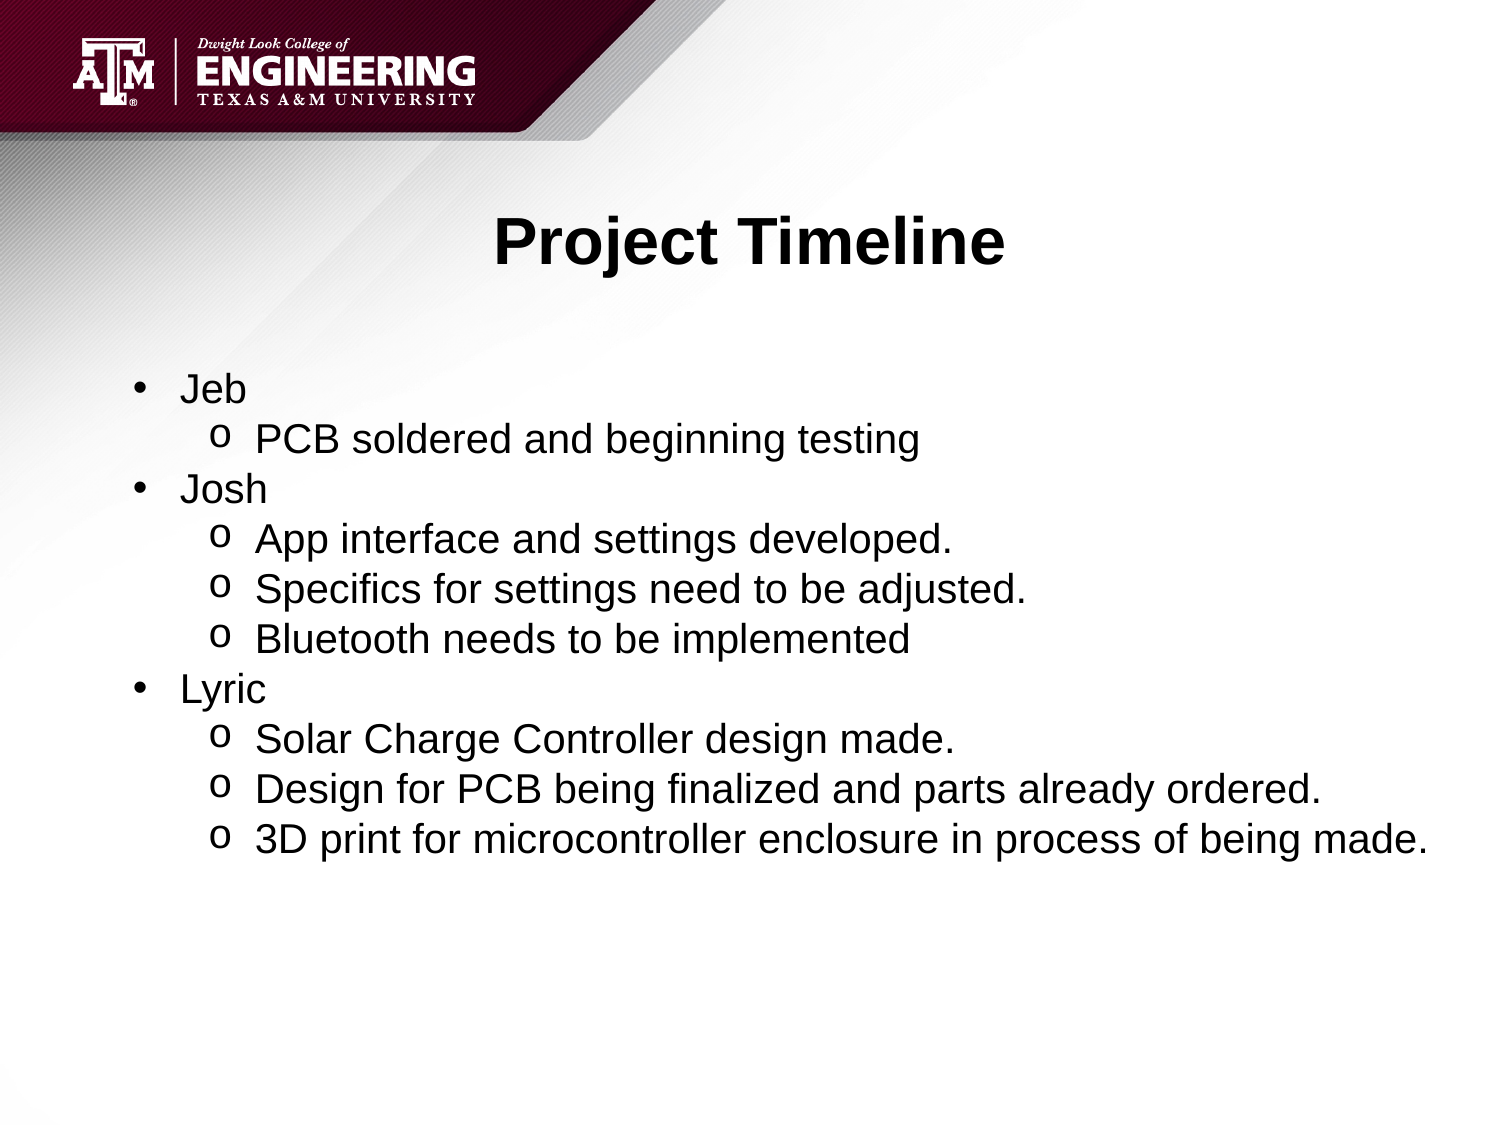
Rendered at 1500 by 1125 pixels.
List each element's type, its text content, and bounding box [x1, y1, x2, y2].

title Project Timeline [75, 172, 1425, 304]
picture [0, 0, 1500, 1125]
text_box Jeb PCB soldered and beginning testing Josh App interface and settings developed. Specifics for settings need to be adjusted. Bluetooth needs to be implemented Lyric Solar Charge Controller design made. Design for PCB being finalized and parts already ordered. 3D print for microcontroller enclosure in process of being made. [117, 354, 1469, 915]
